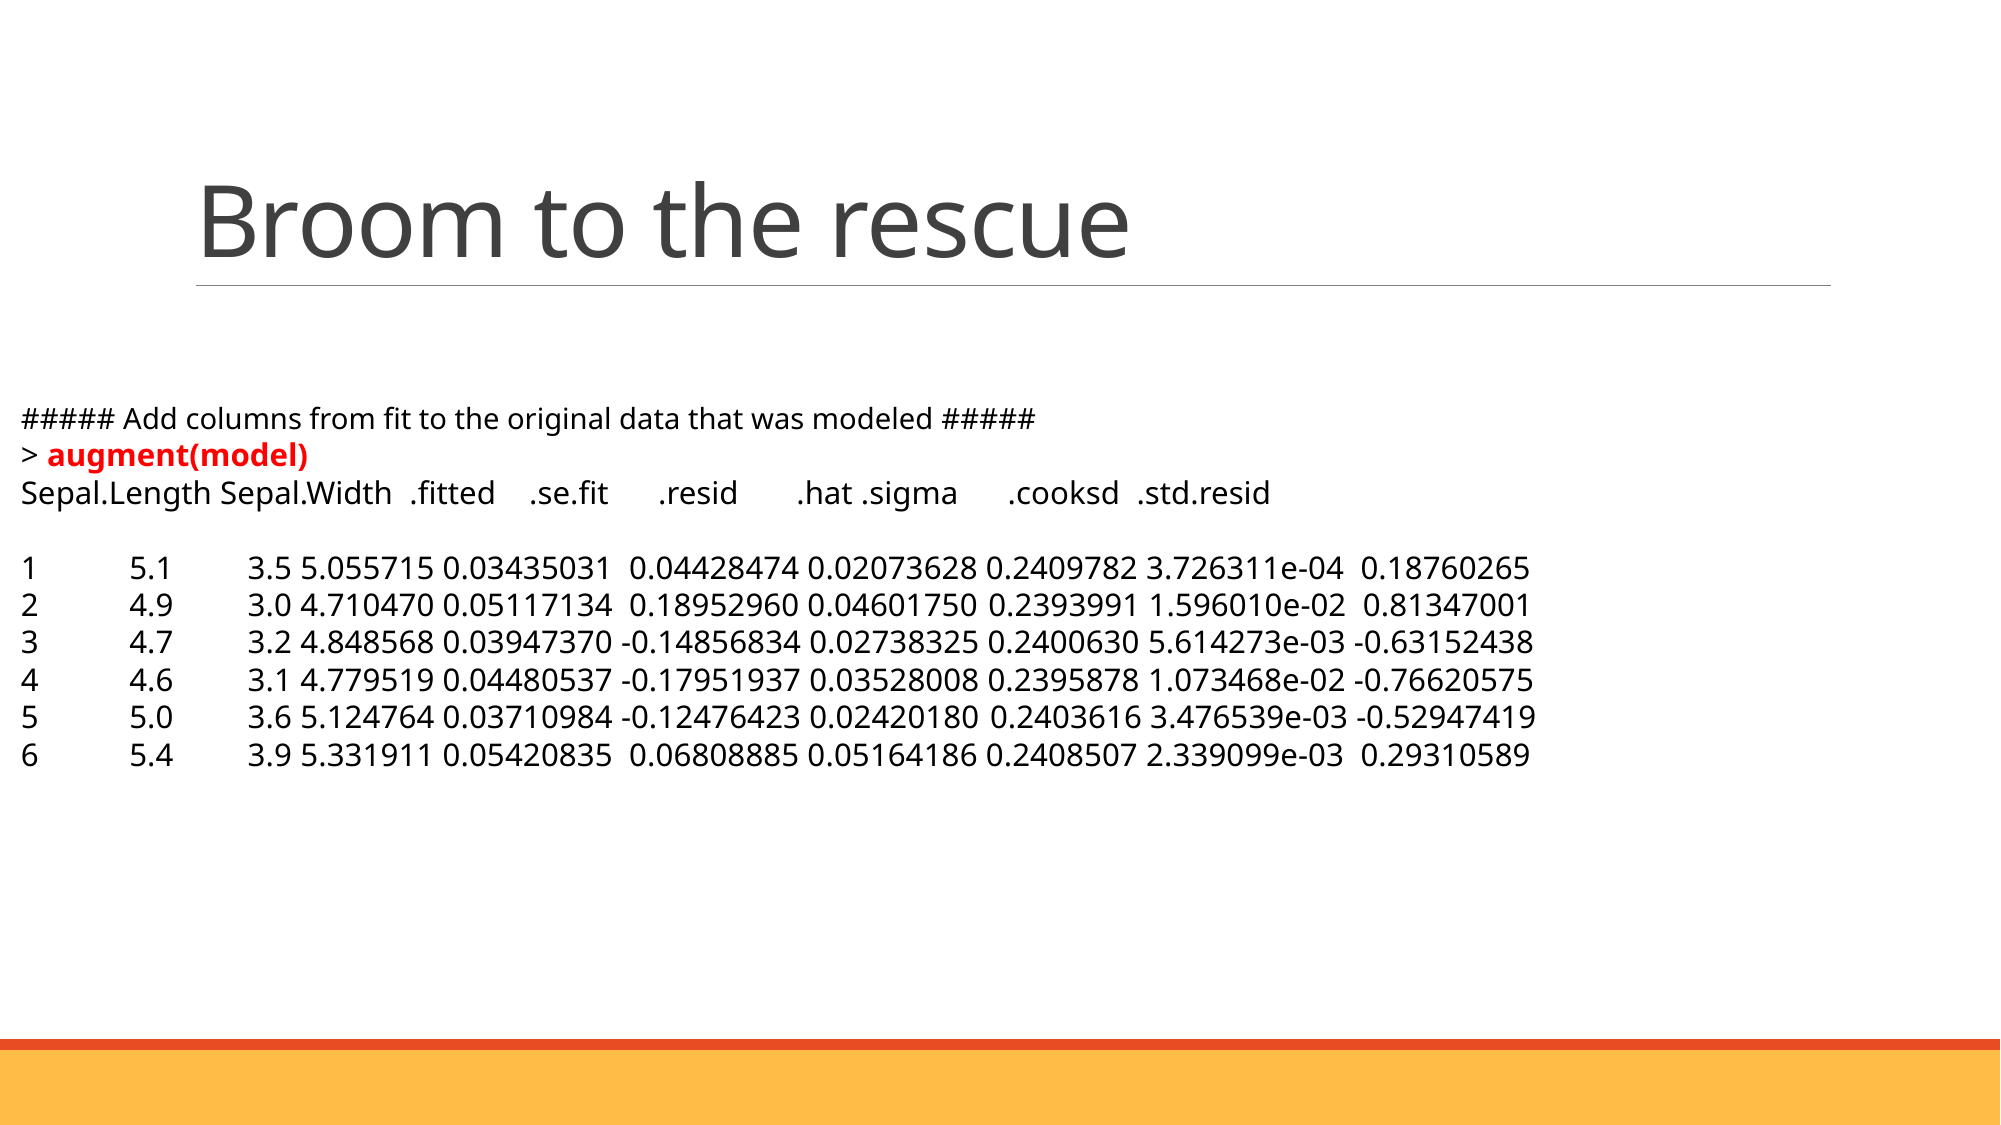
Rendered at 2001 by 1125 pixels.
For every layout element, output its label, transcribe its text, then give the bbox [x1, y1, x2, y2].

text_box ##### Add columns from fit to the original data that was modeled ##### > augment(model) Sepal.Length Sepal.Width .fitted .se.fit .resid .hat .sigma .cooksd .std.resid 1 5.1 3.5 5.055715 0.03435031 0.04428474 0.02073628 0.2409782 3.726311e-04 0.18760265 2 4.9 3.0 4.710470 0.05117134 0.18952960 0.04601750 0.2393991 1.596010e-02 0.81347001 3 4.7 3.2 4.848568 0.03947370 -0.14856834 0.02738325 0.2400630 5.614273e-03 -0.63152438 4 4.6 3.1 4.779519 0.04480537 -0.17951937 0.03528008 0.2395878 1.073468e-02 -0.76620575 5 5.0 3.6 5.124764 0.03710984 -0.12476423 0.02420180 0.2403616 3.476539e-03 -0.52947419 6 5.4 3.9 5.331911 0.05420835 0.06808885 0.05164186 0.2408507 2.339099e-03 0.29310589 [6, 393, 2000, 893]
title Broom to the rescue [180, 47, 1830, 285]
